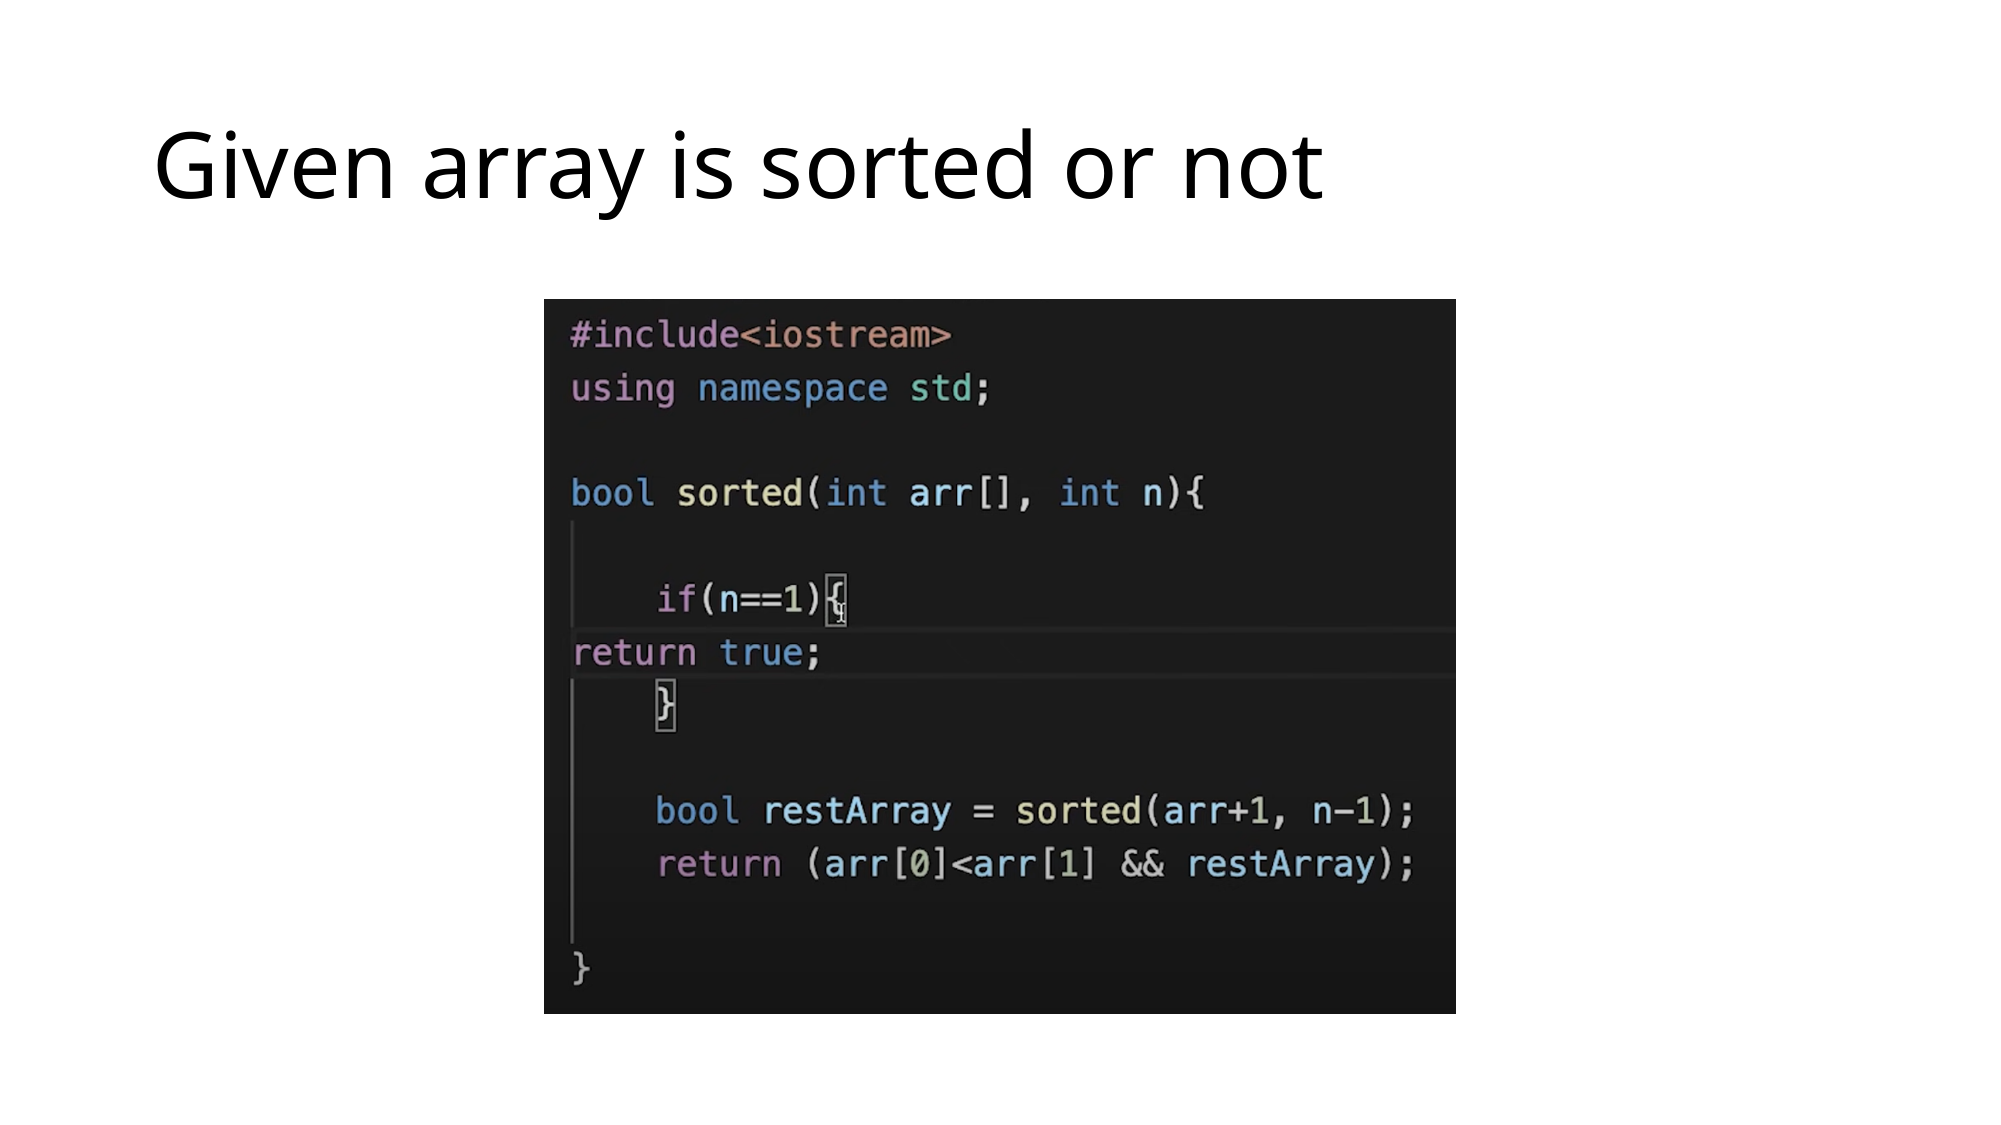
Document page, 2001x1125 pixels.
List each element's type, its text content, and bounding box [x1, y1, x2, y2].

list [544, 299, 1456, 1014]
title Given array is sorted or not [137, 59, 1863, 278]
